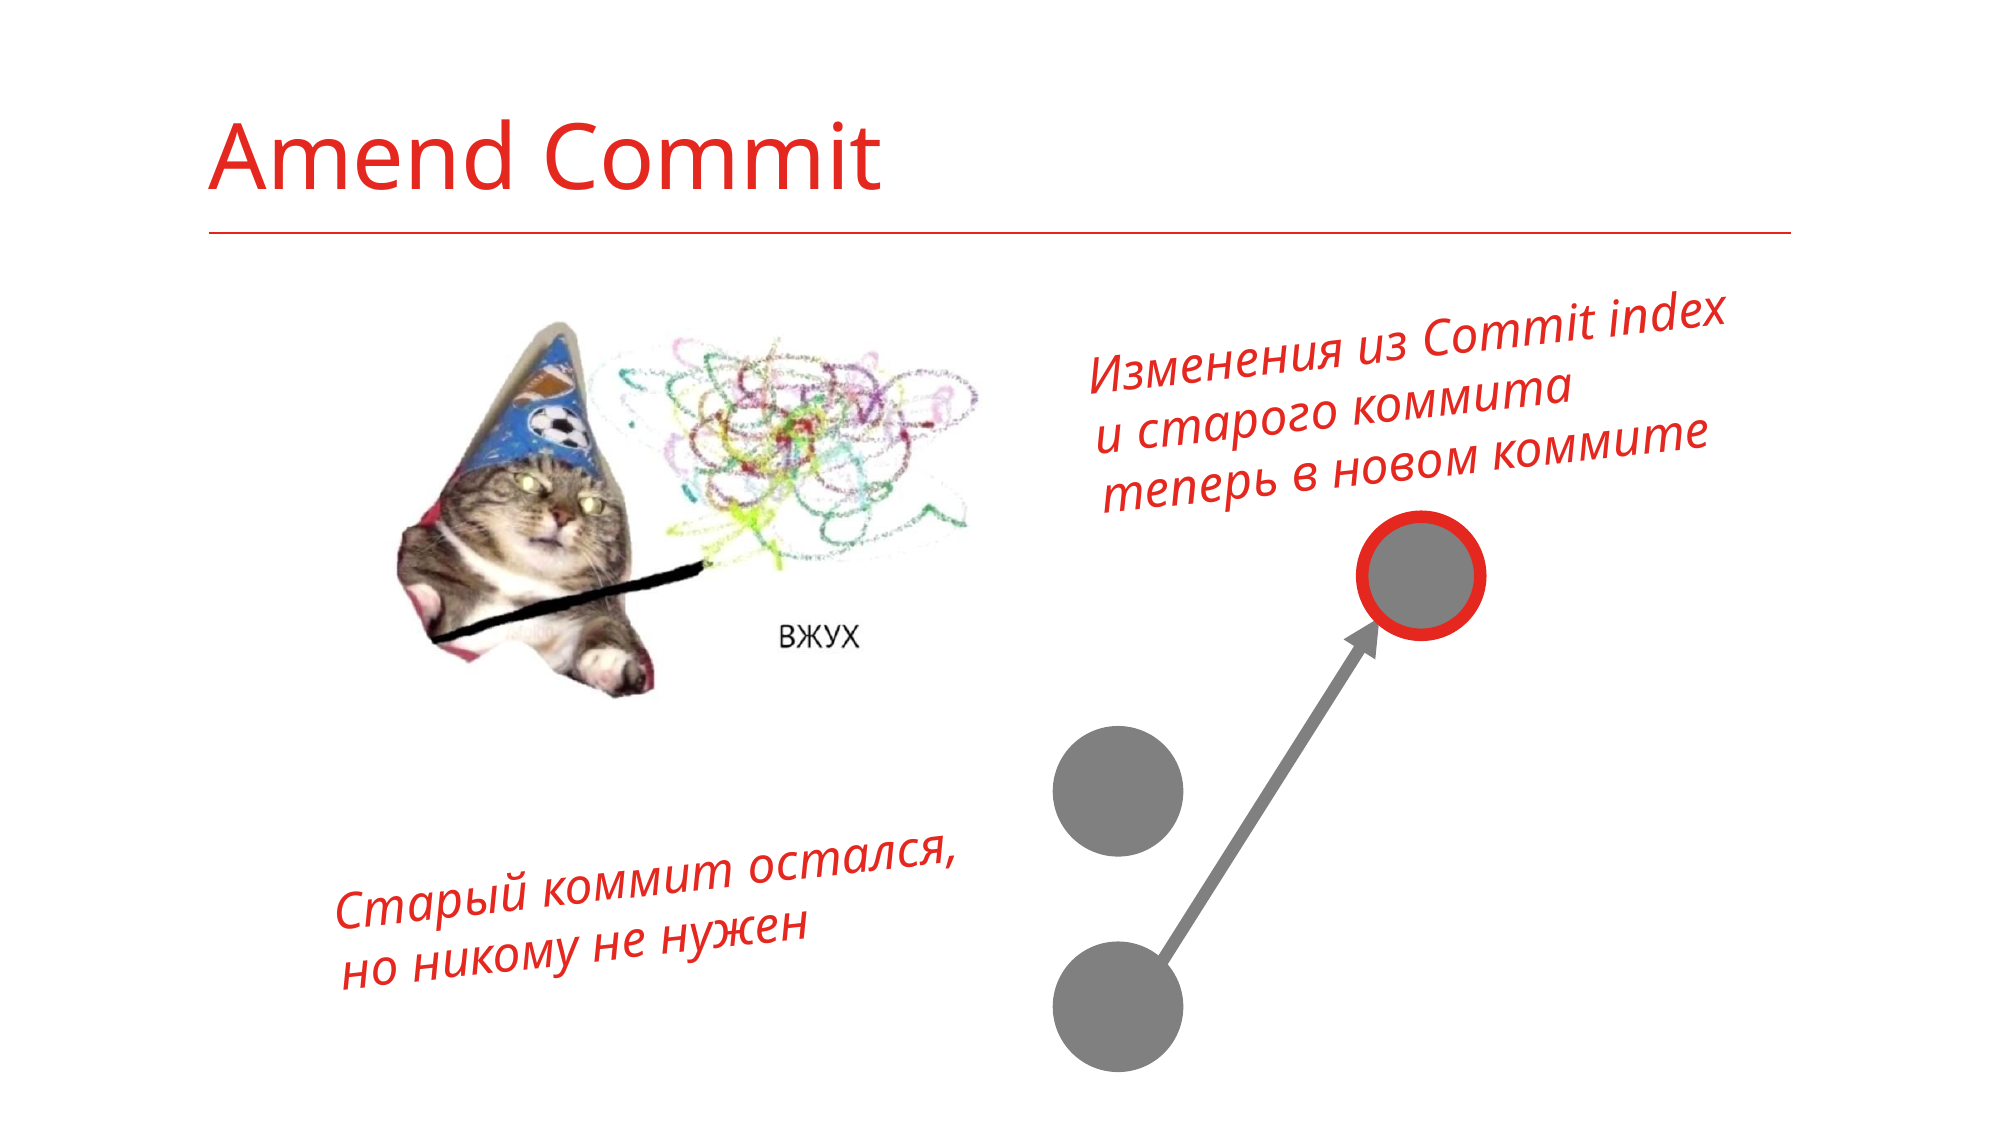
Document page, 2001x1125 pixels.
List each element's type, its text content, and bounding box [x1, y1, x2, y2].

title Amend Commit [208, 54, 1792, 232]
text_box Старый коммит остался, но никому не нужен [329, 802, 985, 1008]
text_box Изменения из Commit index и старого коммита теперь в новом коммите [1083, 264, 1759, 532]
text_box [1058, 947, 1178, 1066]
picture [367, 290, 1001, 714]
text_box [1058, 732, 1154, 851]
text_box [1362, 516, 1481, 635]
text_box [1159, 617, 1380, 966]
